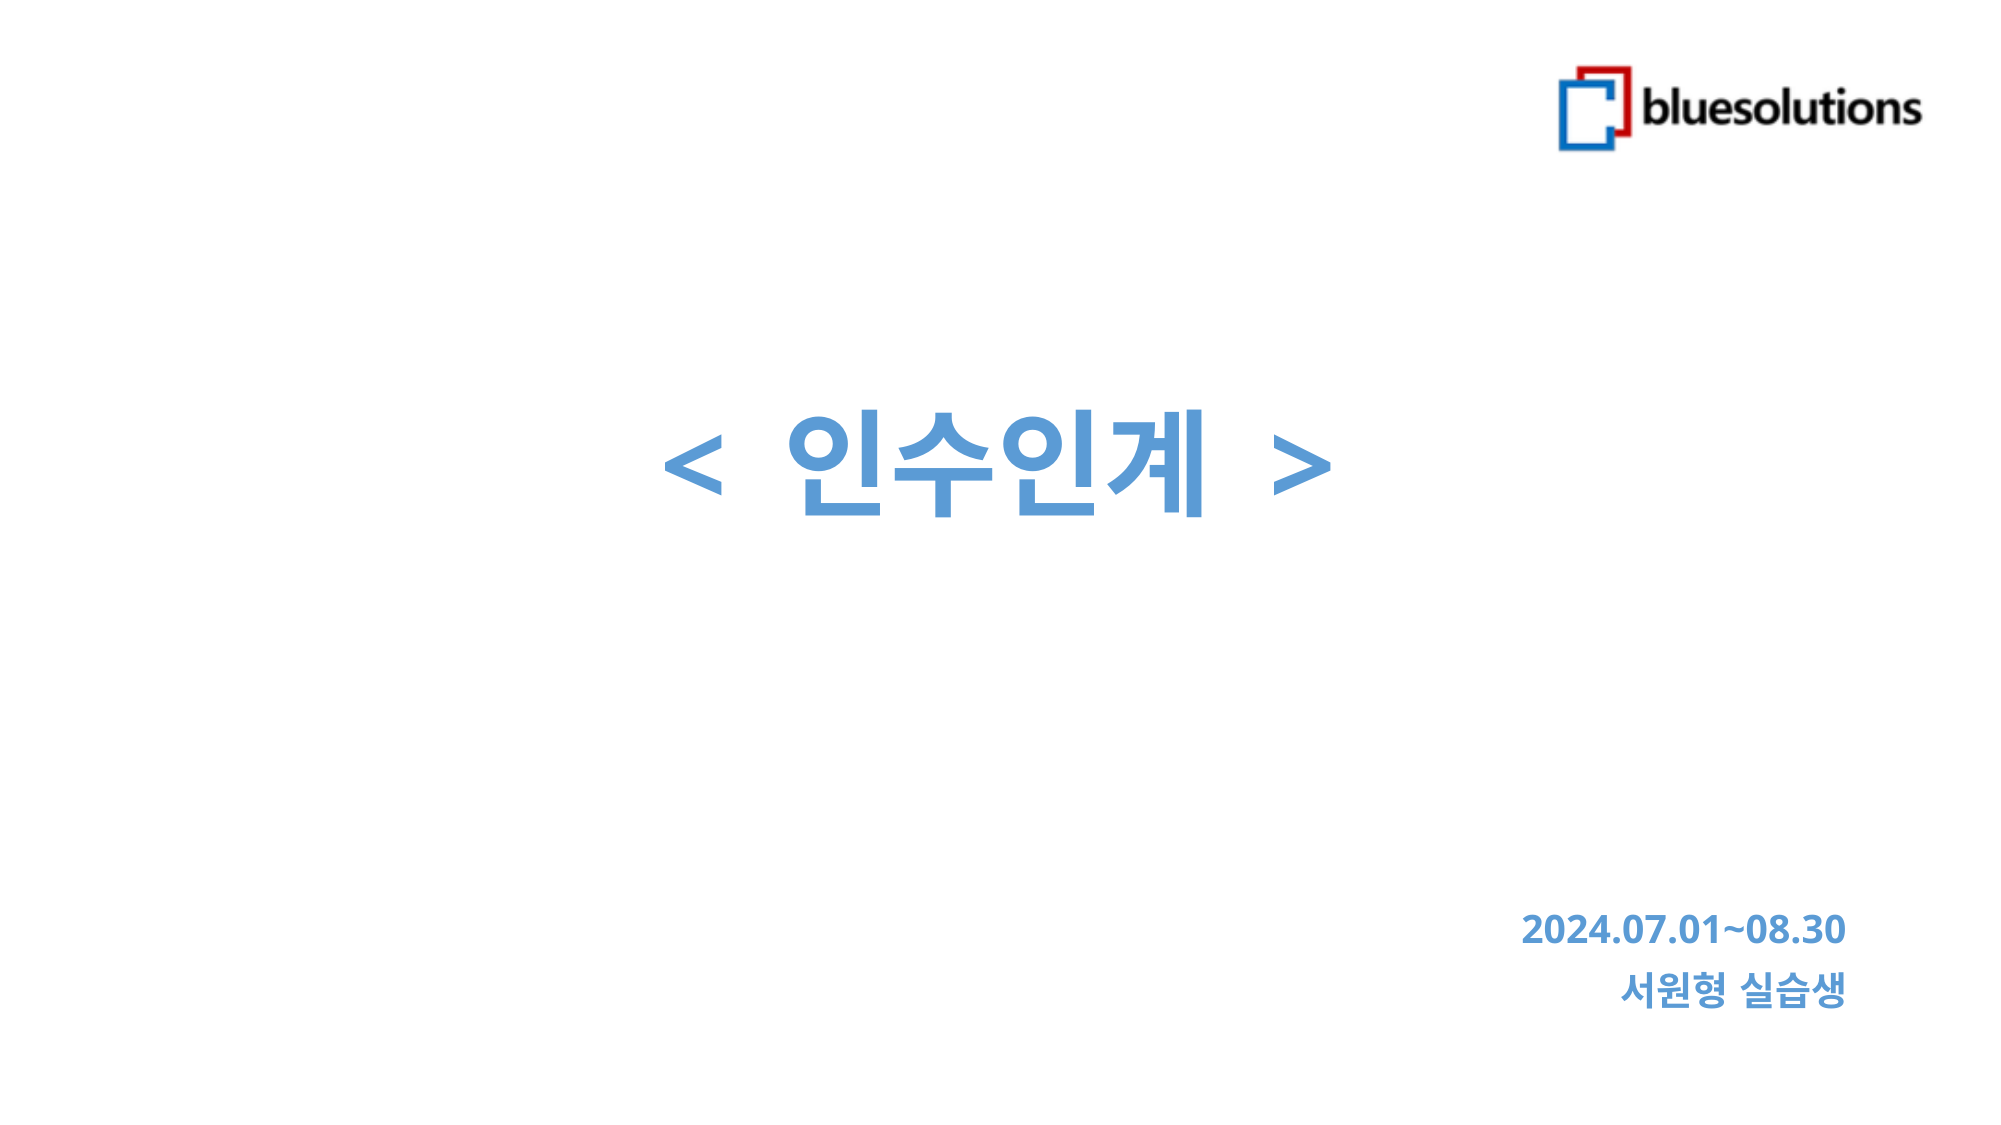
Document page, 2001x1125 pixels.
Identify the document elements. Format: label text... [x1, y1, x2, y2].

title < 인수인계 > [256, 398, 1741, 540]
picture [1539, 62, 1943, 155]
subtitle 2024.07.01~08.30 서원형 실습생 [1495, 902, 1863, 1034]
